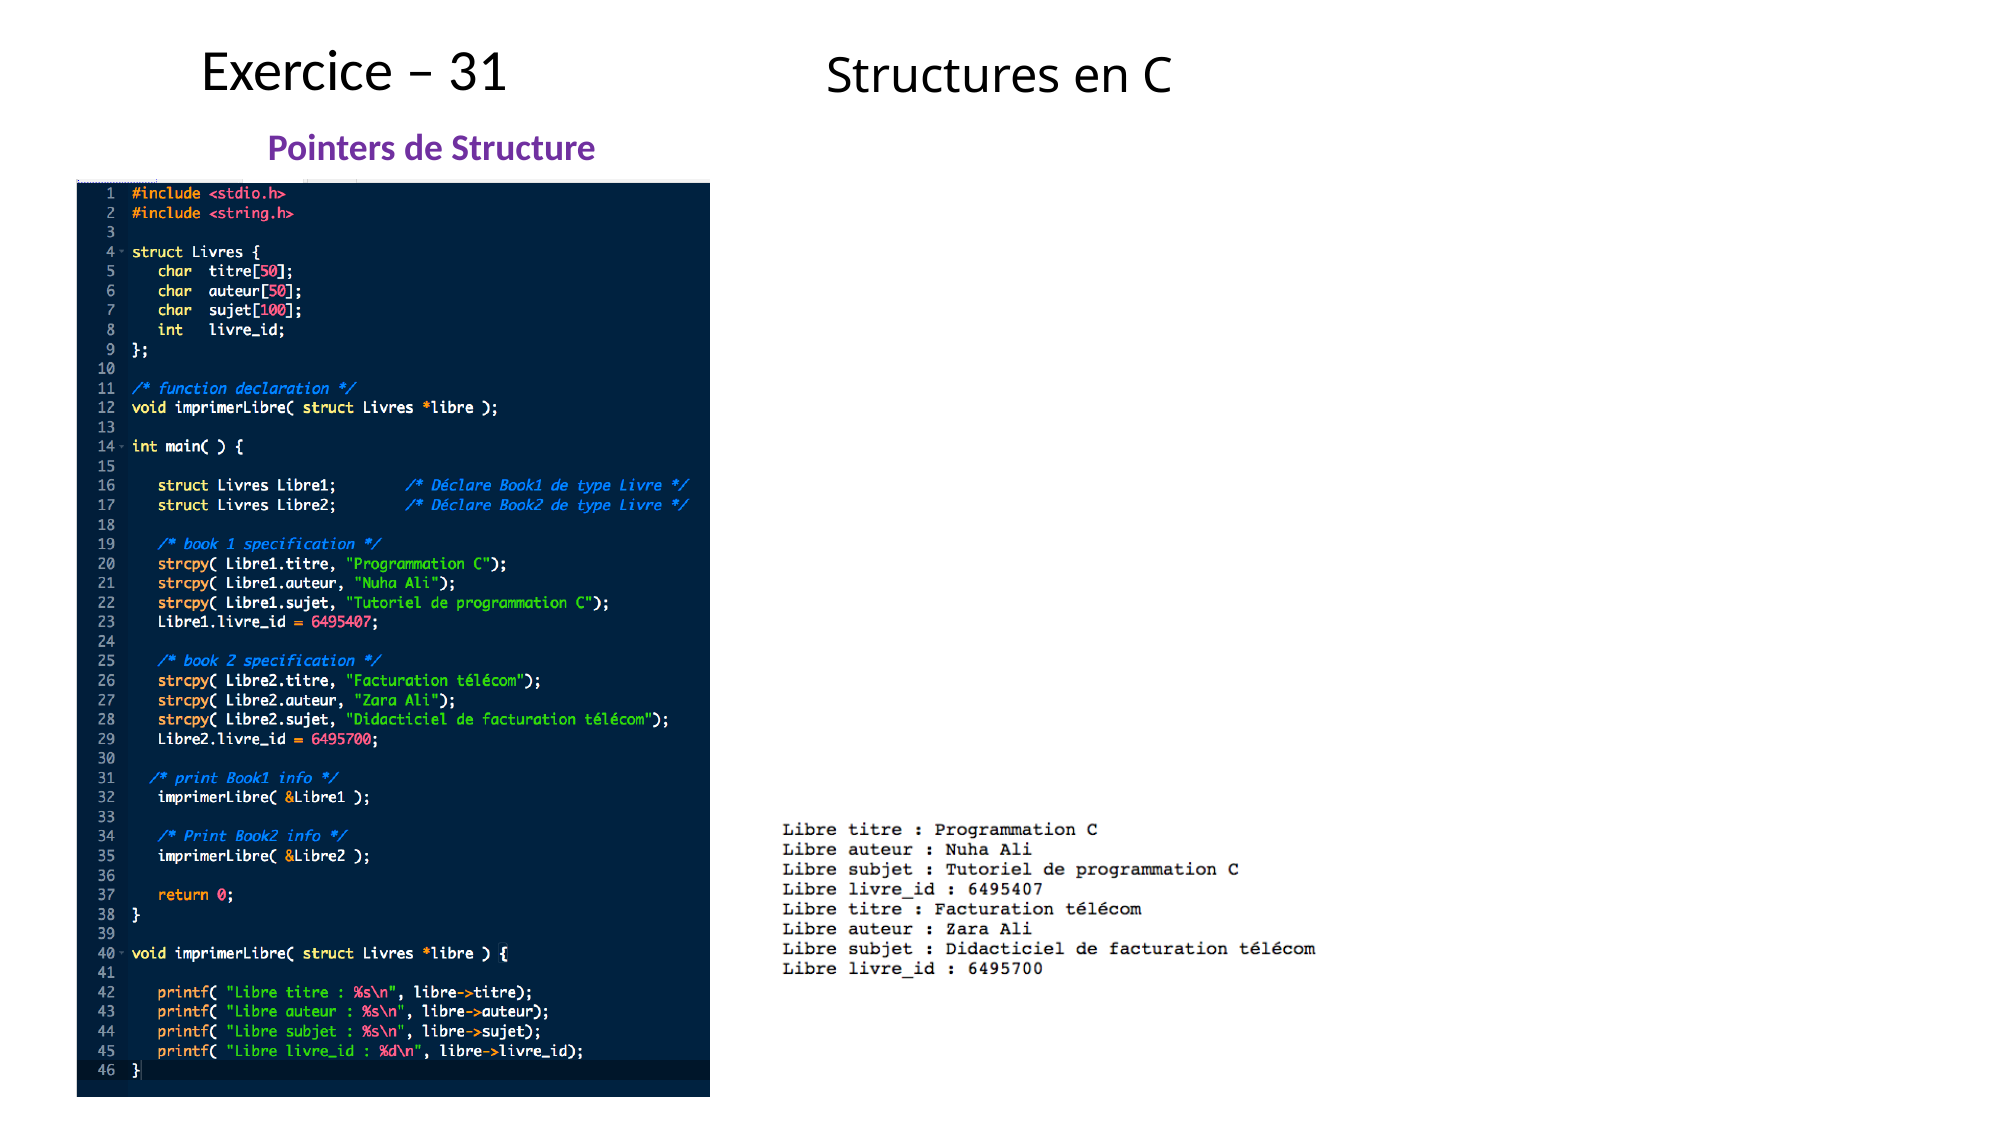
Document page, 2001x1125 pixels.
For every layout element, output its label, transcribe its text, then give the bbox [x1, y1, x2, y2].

text_box Exercice – 31 [186, 24, 710, 110]
picture [765, 812, 1331, 997]
picture [75, 178, 711, 1097]
text_box Structures en C [137, 42, 1863, 111]
text_box Pointers de Structure [76, 115, 797, 176]
